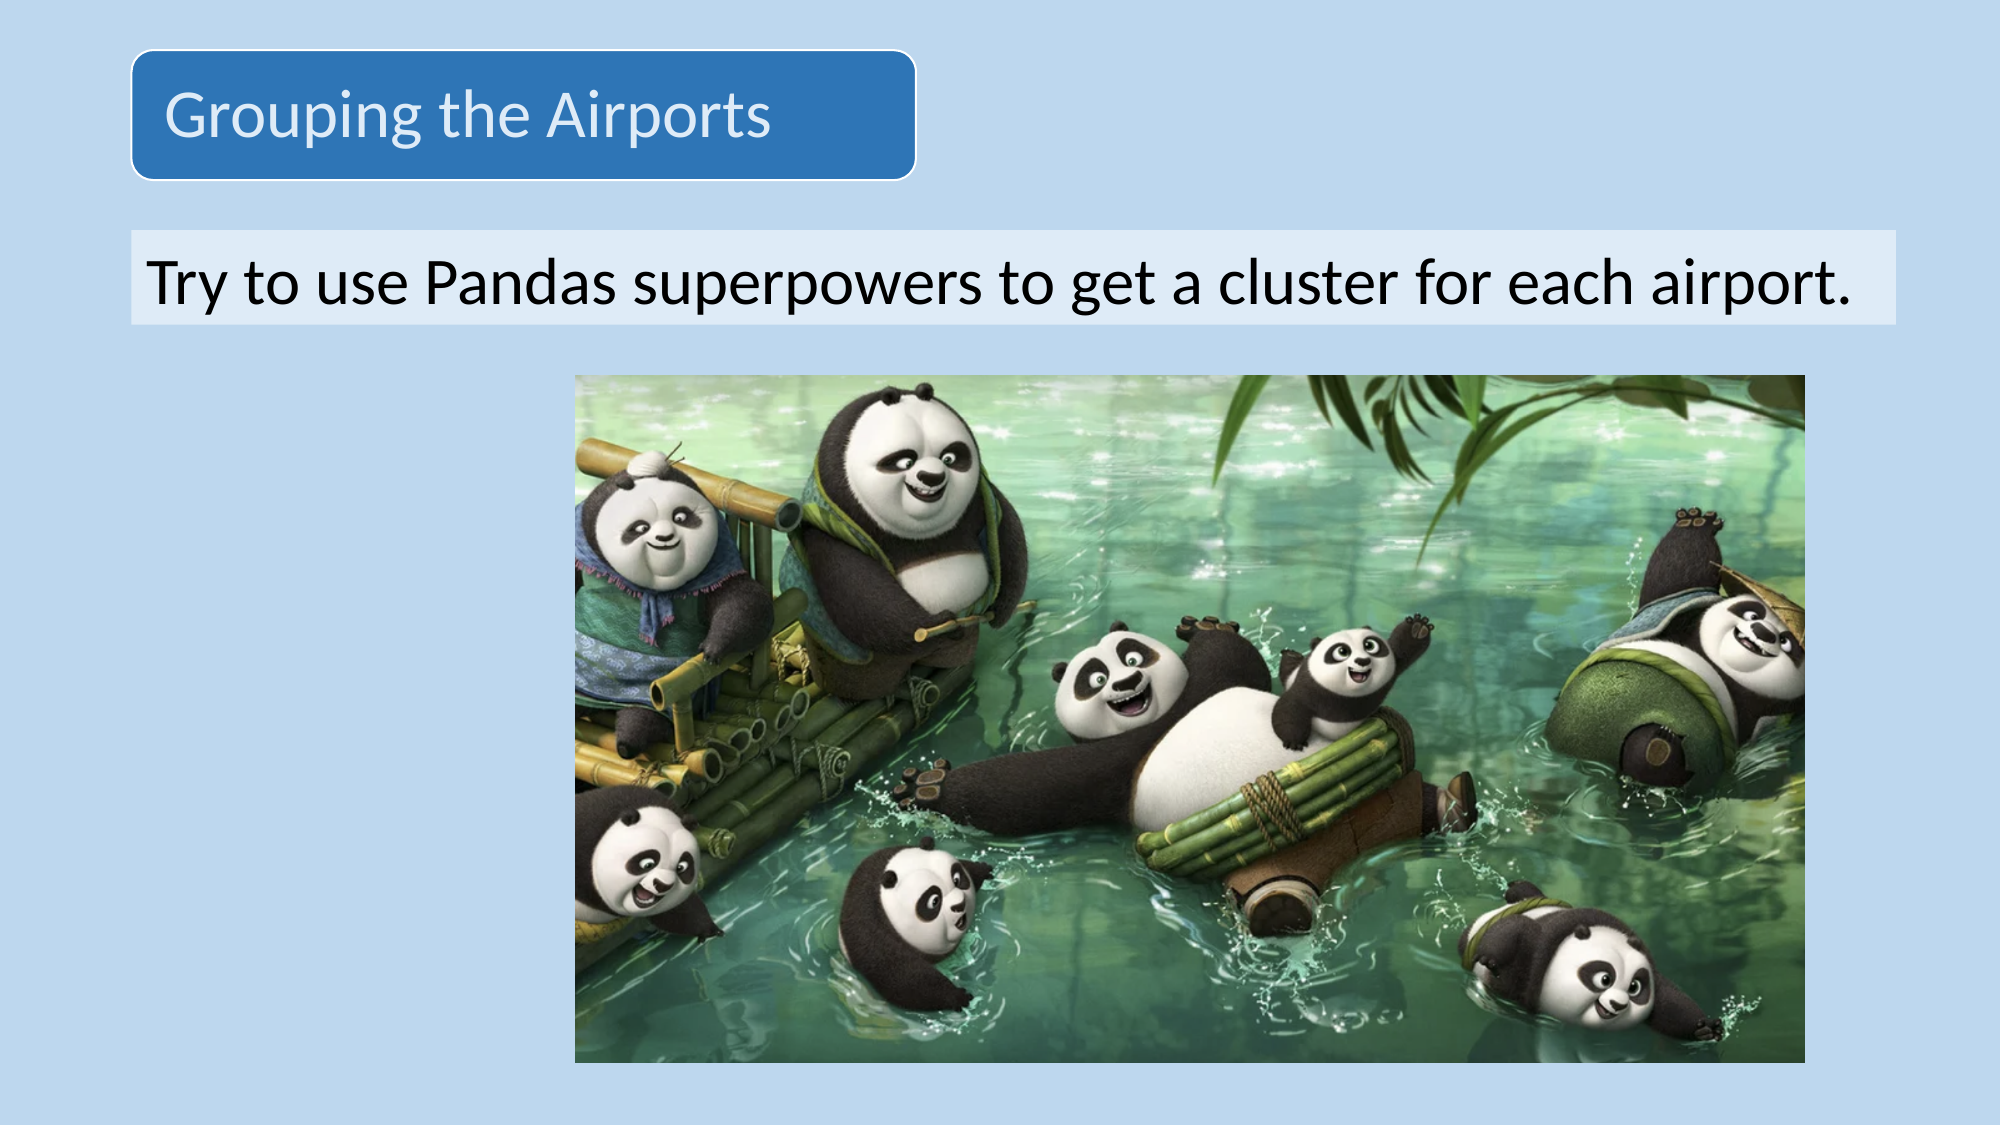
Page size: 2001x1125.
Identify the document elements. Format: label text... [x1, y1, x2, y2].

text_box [131, 49, 916, 181]
text_box Try to use Pandas superpowers to get a cluster for each airport. [131, 230, 1896, 325]
picture [574, 375, 1805, 1064]
